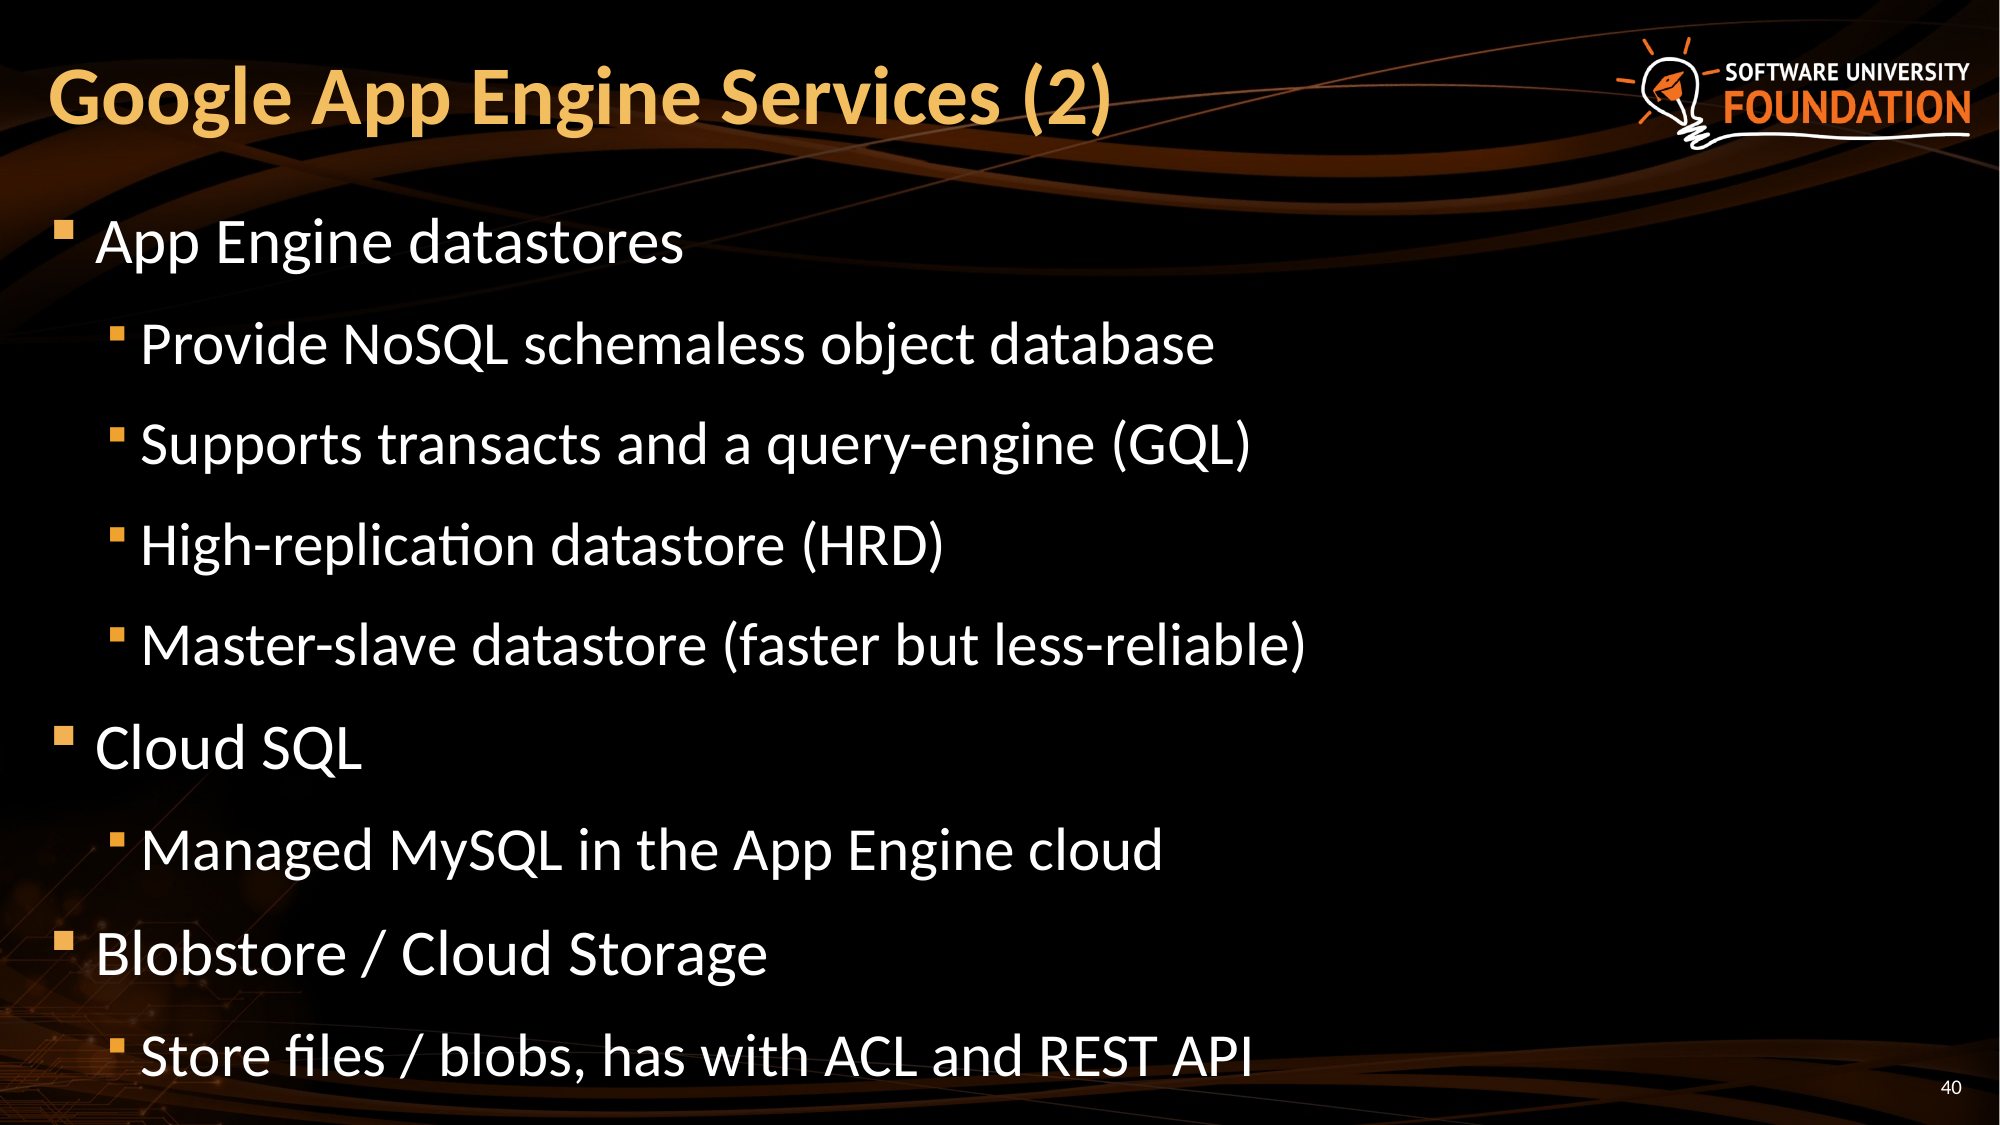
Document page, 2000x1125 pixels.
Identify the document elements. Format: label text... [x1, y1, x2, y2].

list App Engine datastores Provide NoSQL schemaless object database Supports transacts and a query-engine (GQL) High-replication datastore (HRD) Master-slave datastore (faster but less-reliable) Cloud SQL Managed MySQL in the App Engine cloud Blobstore / Cloud Storage Store files / blobs, has with ACL and REST API [31, 188, 1968, 1103]
title Google App Engine Services (2) [30, 6, 1602, 189]
picture [0, 0, 2000, 1125]
